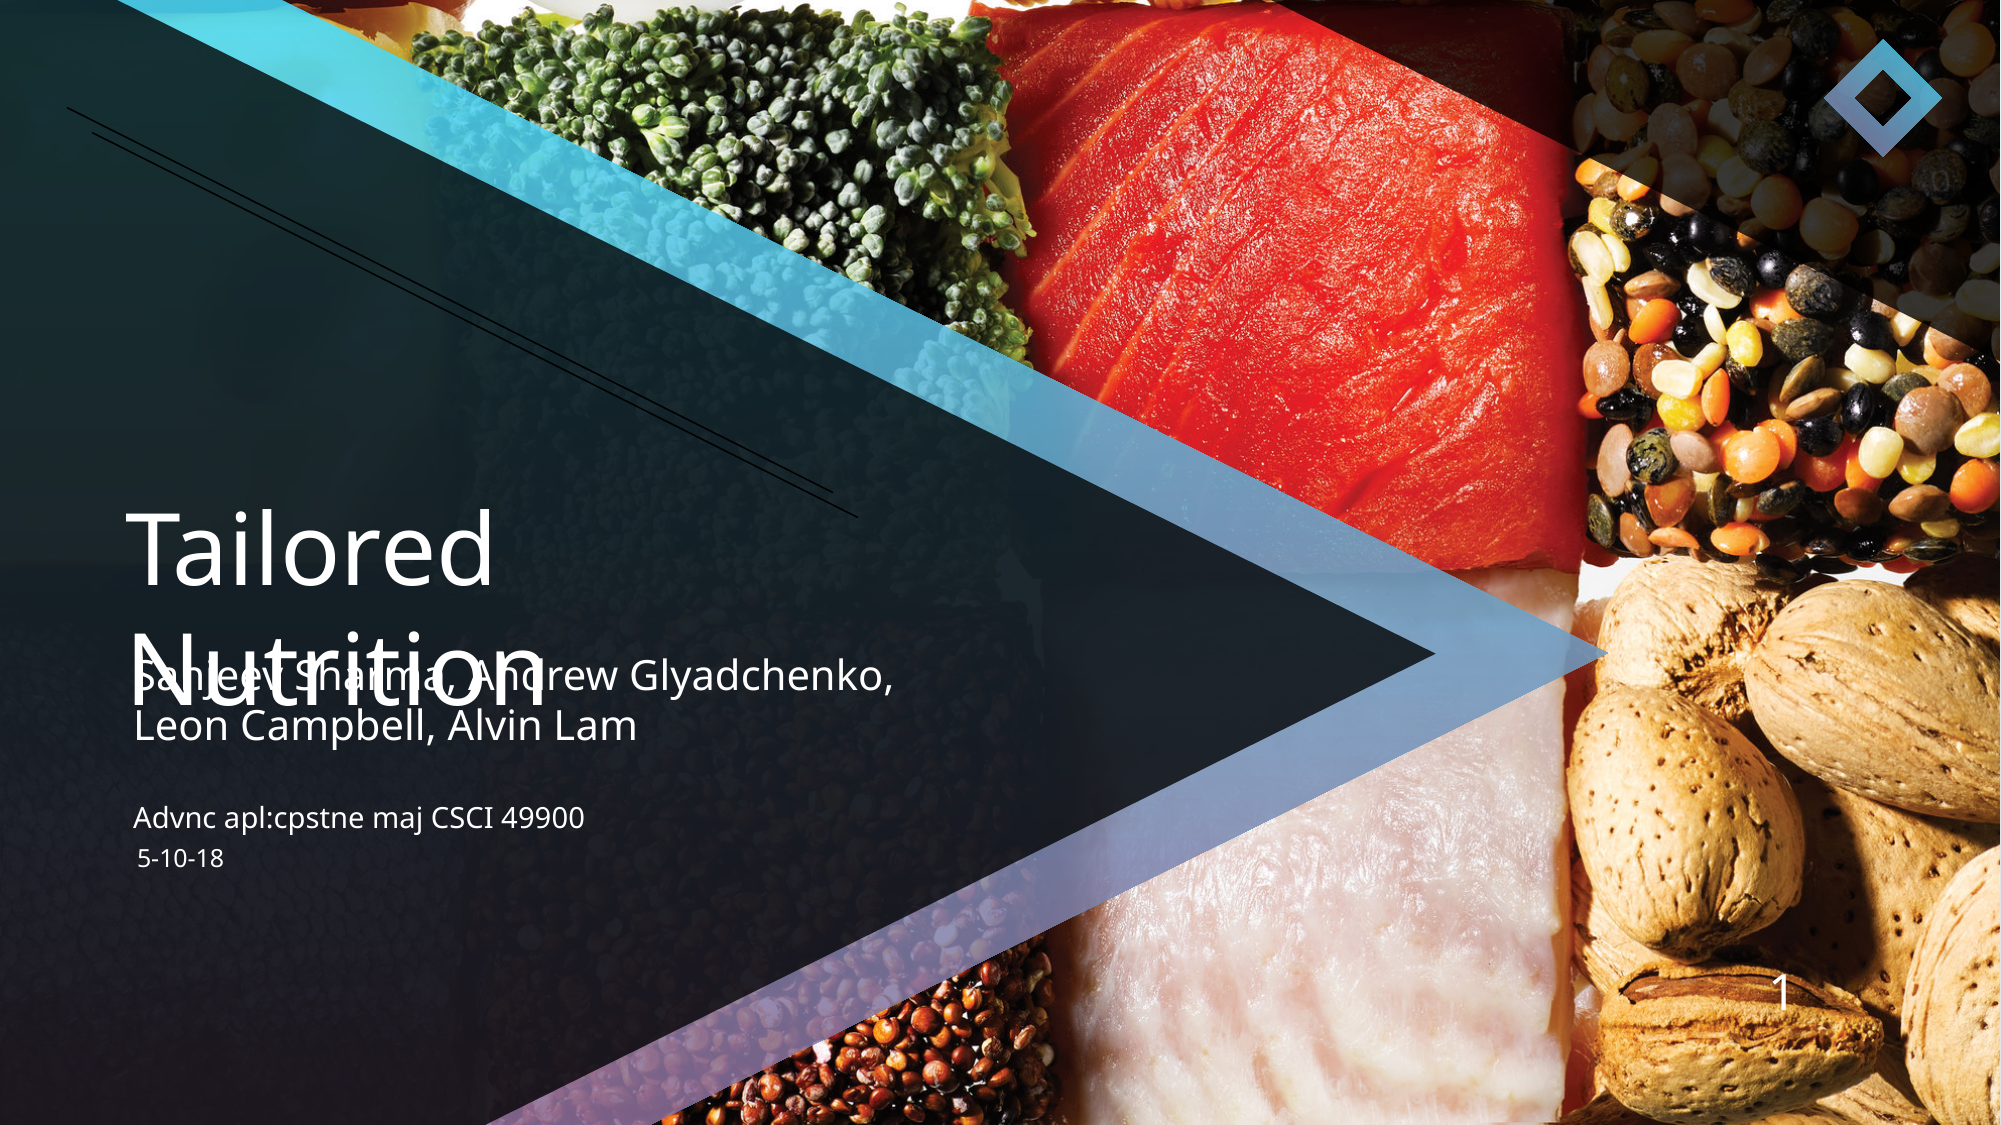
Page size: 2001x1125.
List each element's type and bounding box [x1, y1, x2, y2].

text_box [60, 120, 840, 480]
text_box [85, 145, 865, 505]
picture [0, 0, 2000, 1125]
